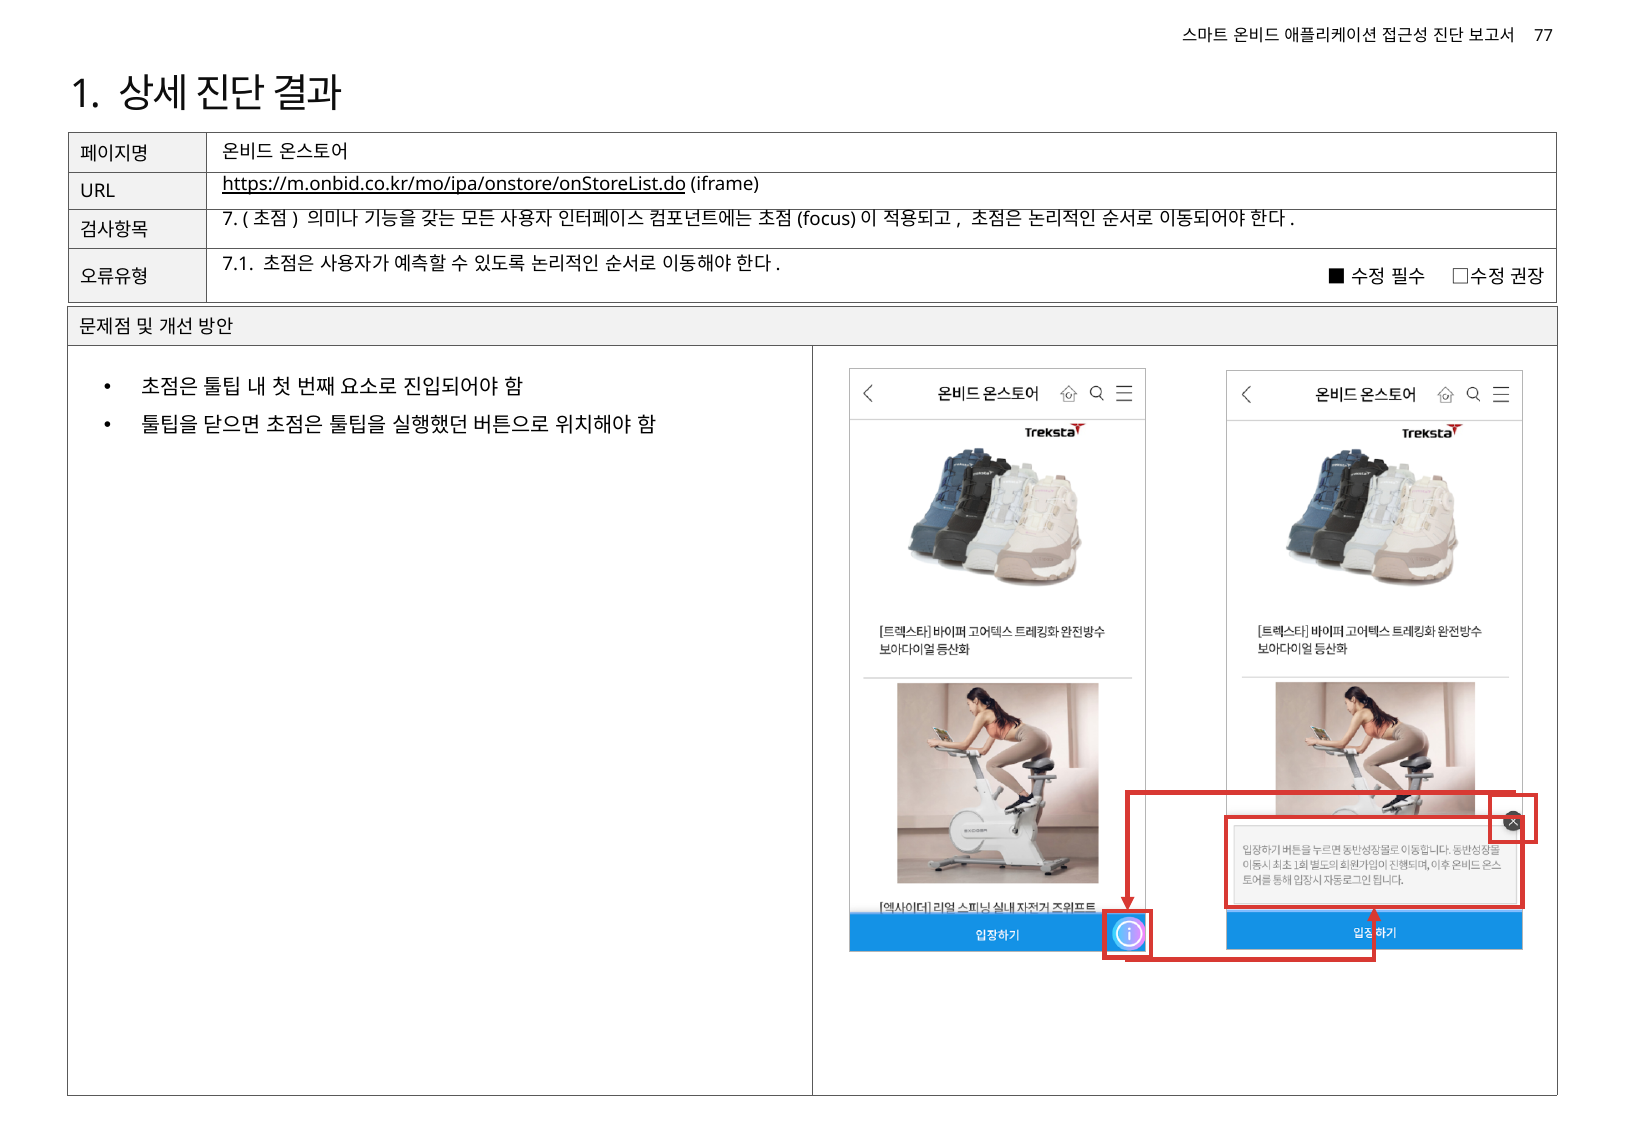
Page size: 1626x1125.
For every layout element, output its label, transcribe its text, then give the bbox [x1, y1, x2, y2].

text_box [1225, 809, 1277, 1056]
title 1. 상세 진단 결과 [69, 72, 1126, 117]
picture [849, 368, 1146, 952]
list https://m.onbid.co.kr/mo/ipa/onstore/onStoreList.do (iframe) [207, 167, 1557, 201]
list 초점은 툴팁 내 첫 번째 요소로 진입되어야 함 툴팁을 닫으면 초점은 툴팁을 실행했던 버튼으로 위치해야 함 [103, 368, 778, 507]
text_box [1103, 910, 1152, 959]
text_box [1262, 660, 1379, 1046]
text_box [1523, 794, 1537, 843]
list 온비드 온스토어 [207, 133, 1557, 167]
list 7.1. 초점은 사용자가 예측할 수 있도록 논리적인 순서로 이동해야 한다. [207, 235, 1293, 291]
list 7. (초점) 의미나 기능을 갖는 모든 사용자 인터페이스 컴포넌트에는 초점(focus)이 적용되고, 초점은 논리적인 순서로 이동되어야 한다. [207, 201, 1557, 236]
picture [1226, 370, 1523, 950]
